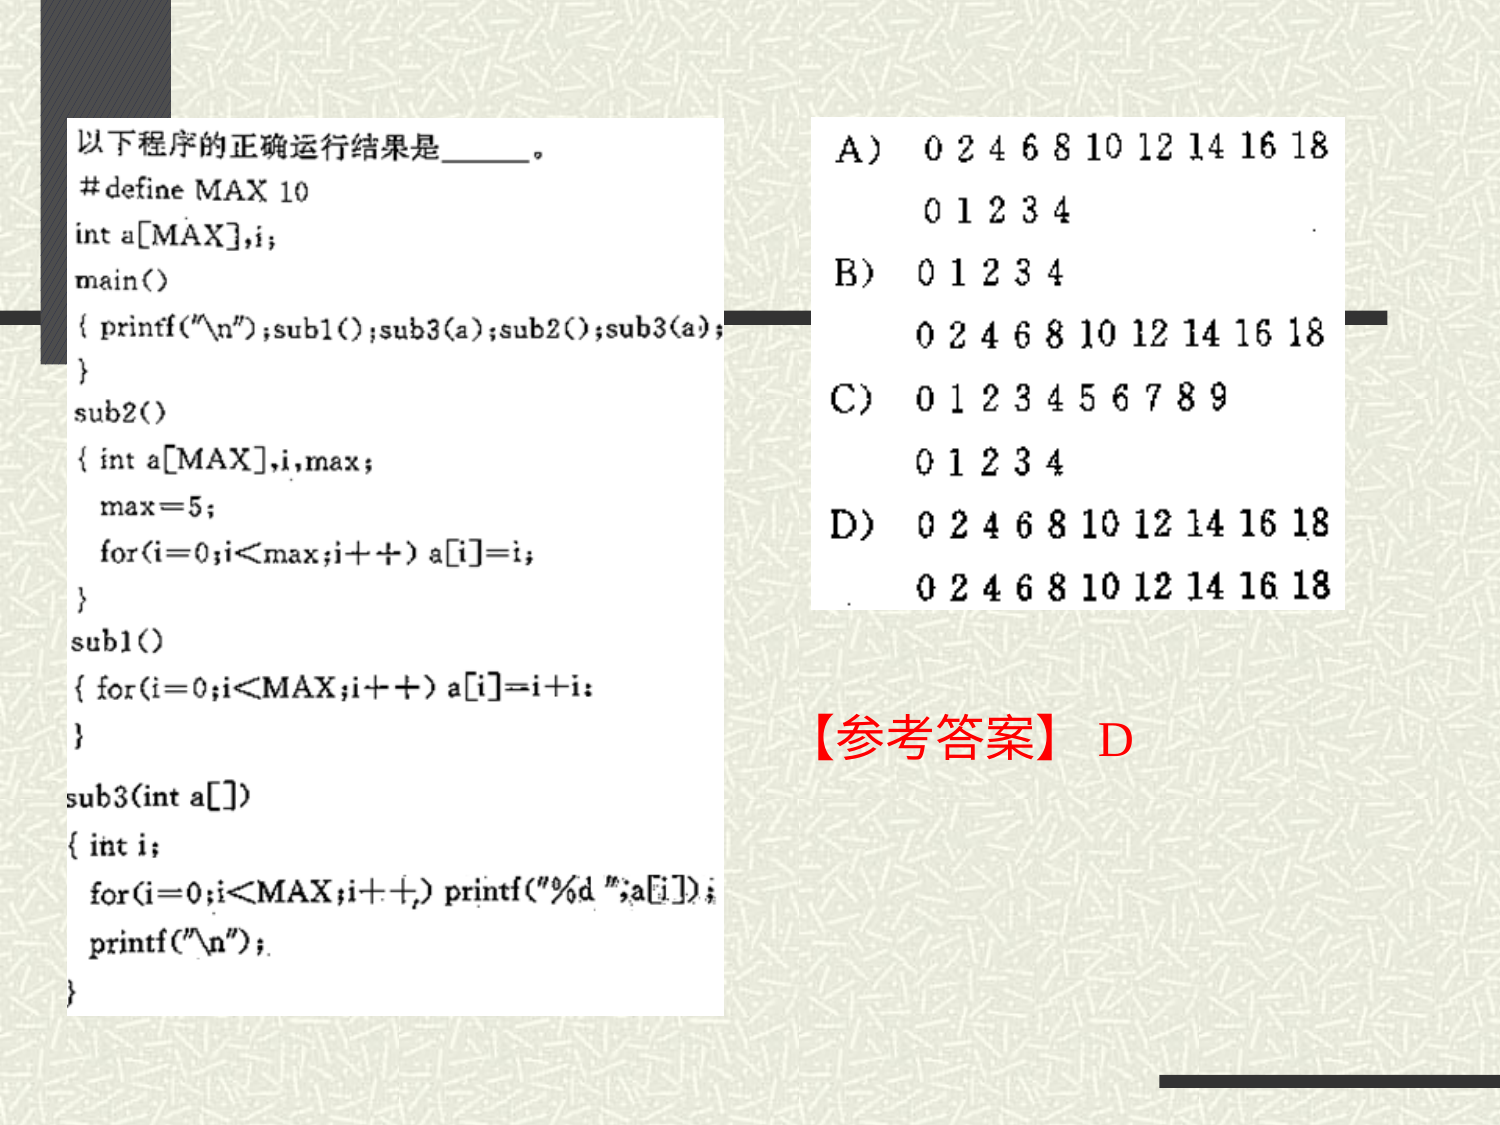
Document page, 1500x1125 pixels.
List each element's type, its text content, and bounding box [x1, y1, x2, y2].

text_box 【参考答案】D [771, 698, 1149, 774]
picture [0, 0, 40, 310]
picture [0, 0, 1500, 1125]
